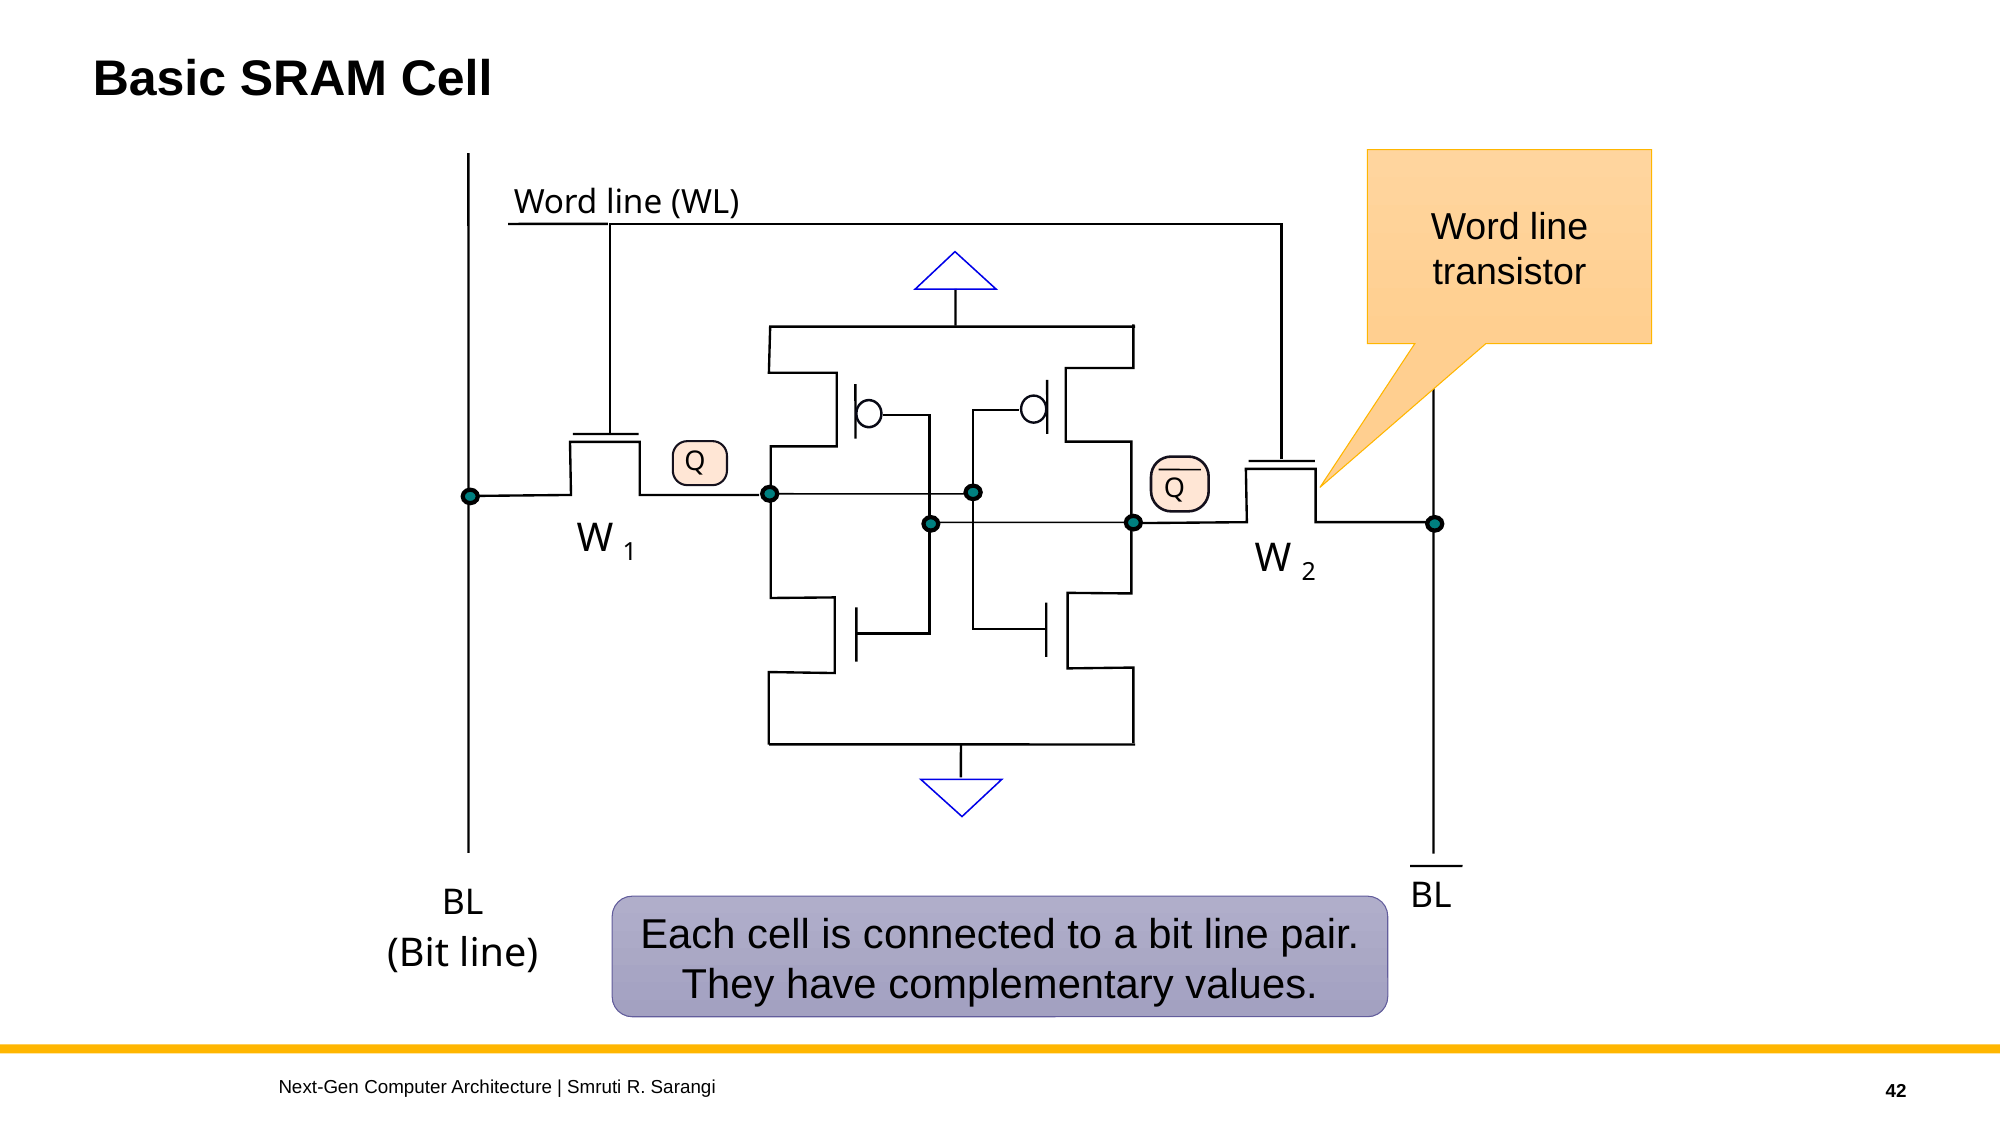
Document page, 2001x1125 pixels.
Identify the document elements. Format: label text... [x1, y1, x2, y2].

text_box [462, 489, 478, 504]
slide_number 42 [1711, 1071, 1922, 1109]
text_box [1143, 468, 1427, 524]
text_box [874, 444, 930, 493]
text_box [478, 441, 760, 496]
text_box [768, 501, 835, 745]
text_box [1151, 456, 1209, 512]
text_box 2 [1301, 555, 1316, 586]
text_box [965, 485, 981, 500]
text_box W [1254, 531, 1292, 580]
text_box [609, 223, 1282, 460]
text_box Word line (WL) [513, 180, 740, 221]
text_box [915, 251, 997, 290]
text_box (Bit line) [387, 926, 539, 974]
text_box 1 [622, 535, 637, 566]
text_box [973, 523, 1045, 629]
text_box [672, 441, 727, 486]
text_box [762, 486, 778, 501]
text_box Q [684, 443, 706, 476]
text_box [877, 210, 885, 223]
text_box BL [1410, 871, 1452, 915]
text_box [769, 440, 837, 486]
text_box [1125, 515, 1141, 530]
text_box [1067, 530, 1134, 743]
footer Next-Gen Computer Architecture | Smruti R. Sarangi [263, 1067, 1464, 1105]
text_box Word line transistor [1319, 149, 1653, 488]
text_box [857, 494, 930, 634]
text_box [1427, 517, 1443, 531]
text_box W [576, 512, 614, 560]
text_box Q [1163, 470, 1185, 503]
text_box Each cell is connected to a bit line pair. They have complementary values. [611, 895, 1389, 1018]
text_box [973, 448, 1033, 522]
text_box BL [441, 879, 484, 922]
text_box [920, 779, 1002, 817]
title Basic SRAM Cell [78, 45, 1578, 180]
text_box [381, 130, 1476, 994]
text_box [923, 517, 939, 531]
